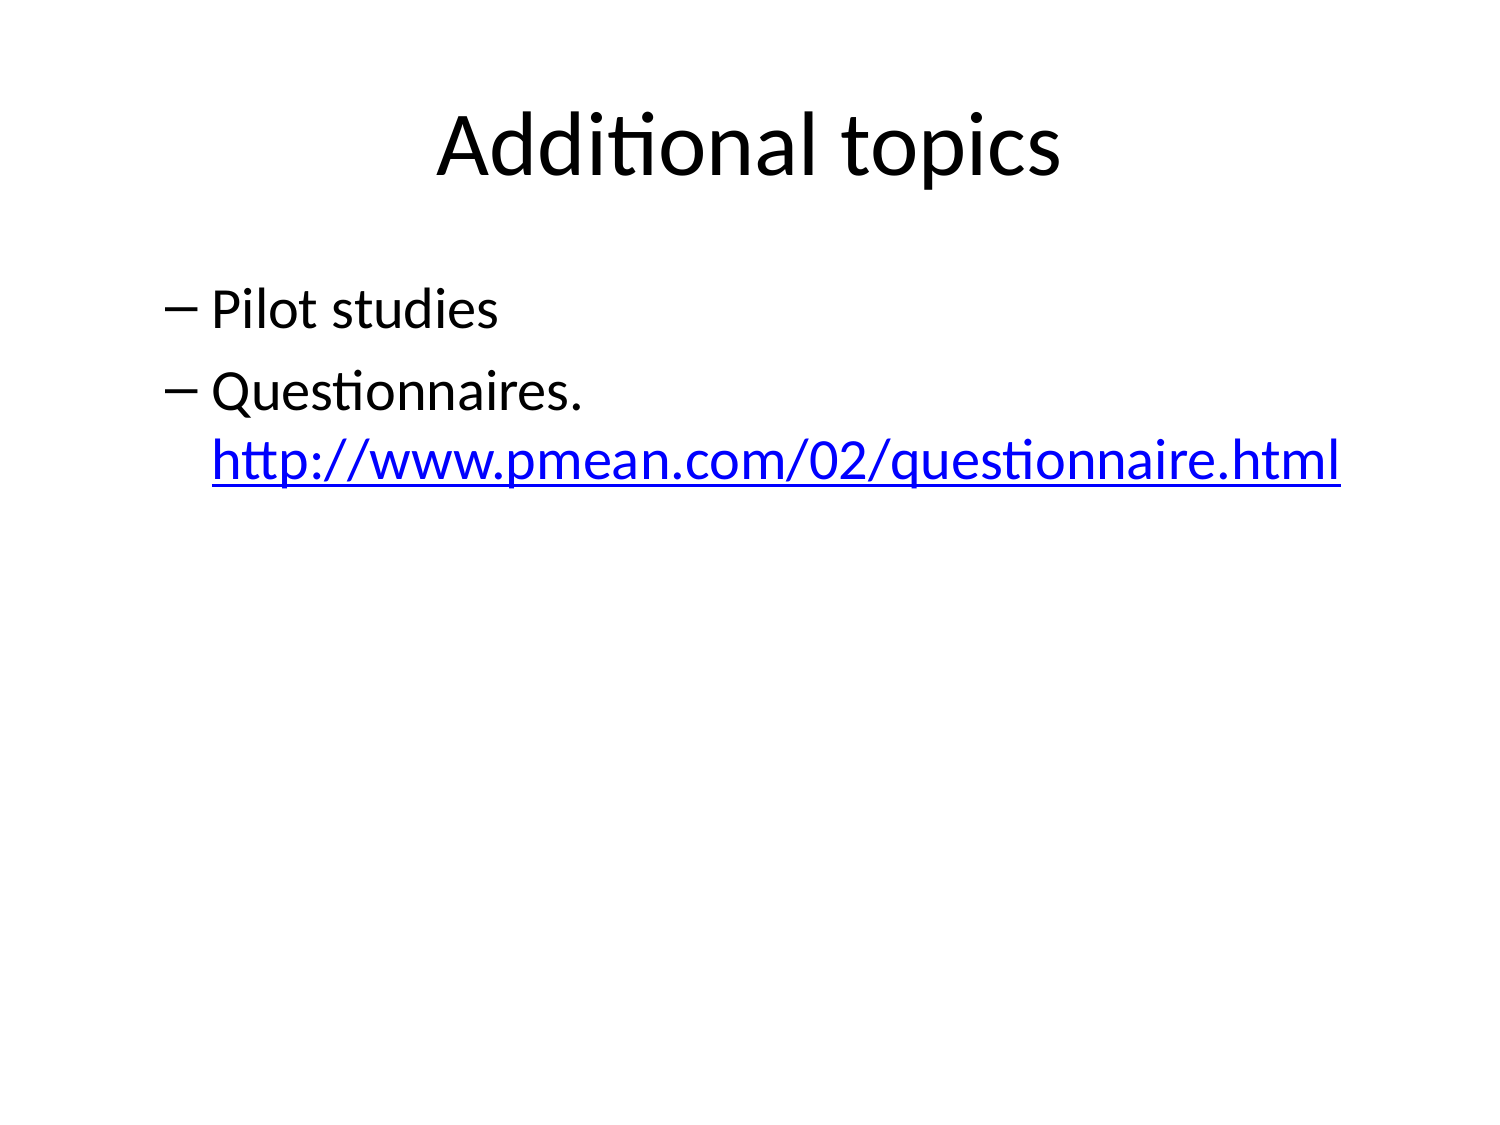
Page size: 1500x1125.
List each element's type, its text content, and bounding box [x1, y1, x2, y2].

title Additional topics [75, 45, 1425, 233]
list Pilot studies Questionnaires. http://www.pmean.com/02/questionnaire.html [75, 262, 1425, 1005]
